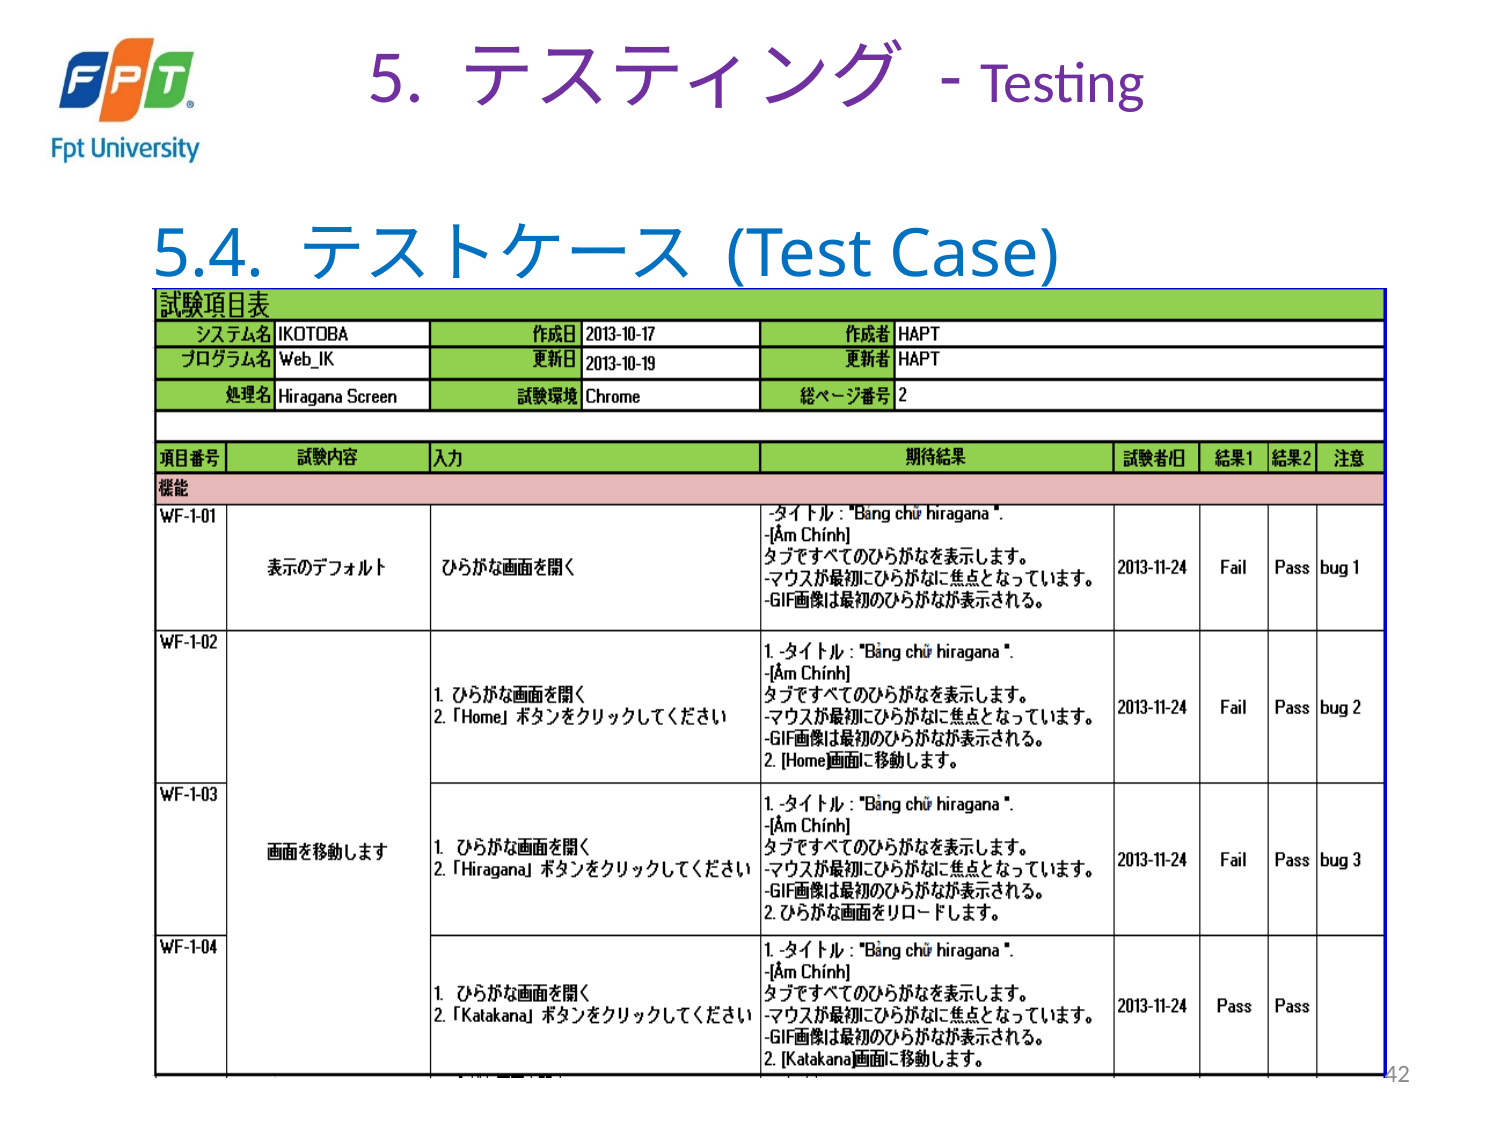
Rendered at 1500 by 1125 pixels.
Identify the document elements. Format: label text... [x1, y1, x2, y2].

text_box 5.4. テストケース (Test Case) [137, 162, 1388, 290]
slide_number 42 [1074, 1042, 1425, 1103]
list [152, 288, 1387, 1078]
text_box 5. テスティング - Testing [254, 20, 1303, 126]
picture [2, 0, 249, 191]
